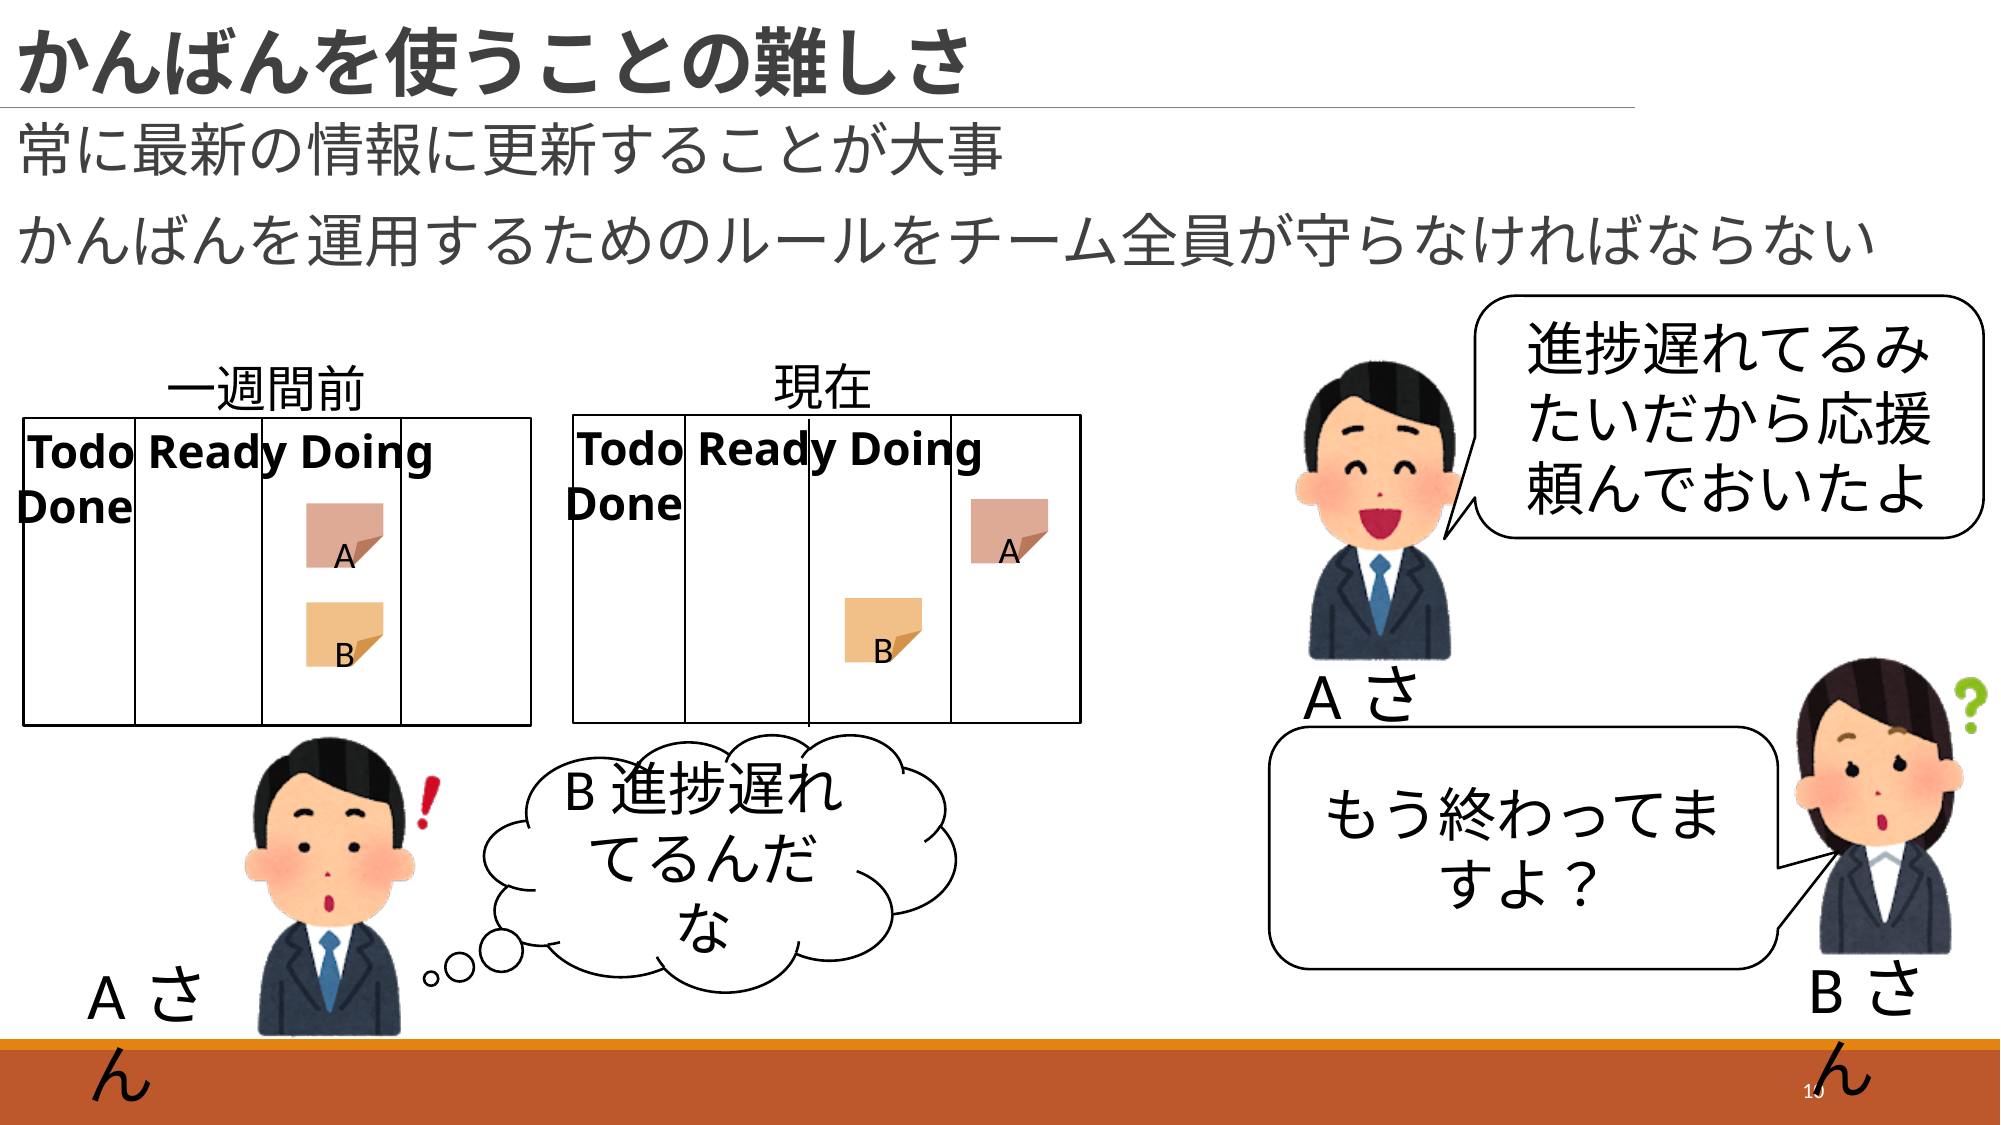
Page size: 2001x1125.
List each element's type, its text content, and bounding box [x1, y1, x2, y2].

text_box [0, 349, 546, 727]
picture [1264, 353, 1496, 668]
text_box B進捗遅れてるんだな [478, 733, 958, 994]
picture [1769, 650, 2000, 965]
text_box Aさん [1288, 675, 1495, 731]
title かんばんを使うことの難しさ [0, 2, 1650, 113]
text_box Aさん [72, 945, 279, 1121]
slide_number 10 [1624, 1059, 1840, 1120]
text_box もう終わってますよ？ [1267, 725, 1766, 971]
text_box B進捗遅れてるんだな [454, 951, 476, 983]
text_box Bさん [1793, 972, 2000, 1115]
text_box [548, 347, 1111, 724]
picture [214, 730, 445, 1045]
list 常に最新の情報に更新することが大事 かんばんを運用するためのルールをチーム全員が守らなければならない [0, 113, 2000, 1044]
text_box 進捗遅れてるみたいだから応援頼んでおいたよ [1473, 294, 1985, 540]
